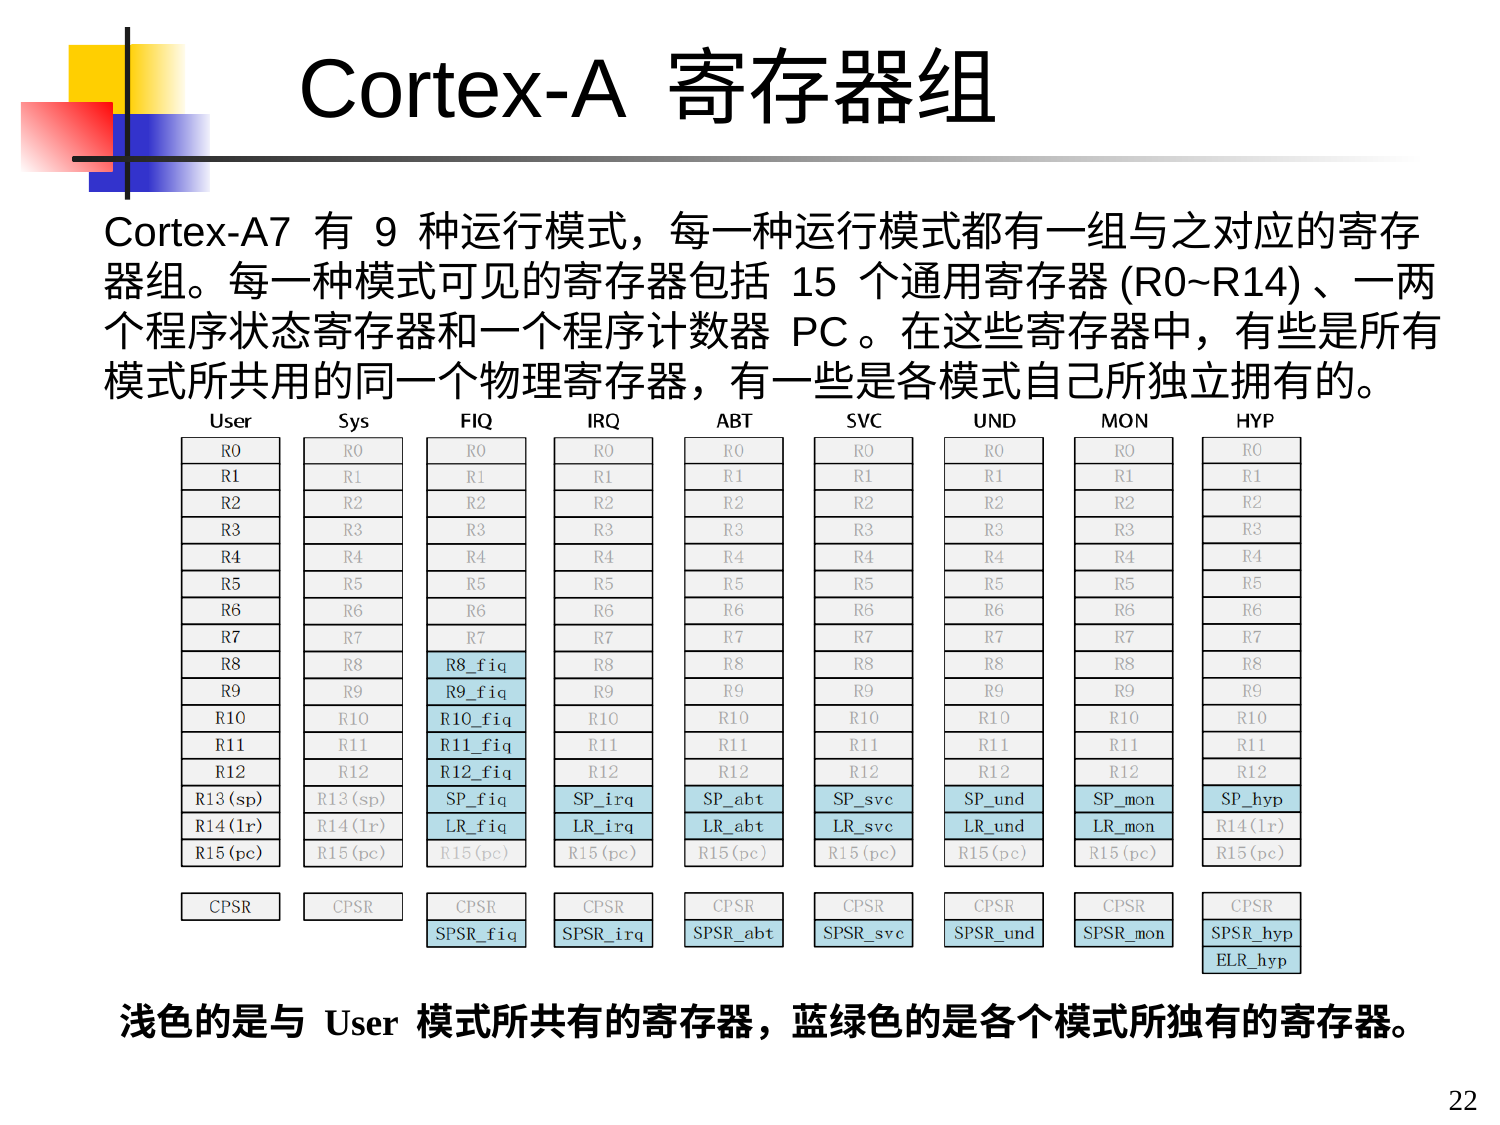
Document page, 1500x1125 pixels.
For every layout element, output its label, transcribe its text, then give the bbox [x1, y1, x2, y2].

text_box 浅色的是与 User 模式所共有的寄存器，蓝绿色的是各个模式所独有的寄存器。 [104, 990, 1454, 1051]
picture [176, 410, 1306, 977]
title Cortex-A 寄存器组 [165, 38, 1132, 130]
list Cortex-A7 有 9 种运行模式，每一种运行模式都有一组与之对应的寄存器组。每一种模式可见的寄存器包括 15 个通用寄存器(R0~R14)、一两个程序状态寄存器和一个程序计数器 PC。在这些寄存器中，有些是所有模式所共用的同一个物理寄存器，有一些是各模式自己所独立拥有的。 [88, 197, 1470, 1007]
